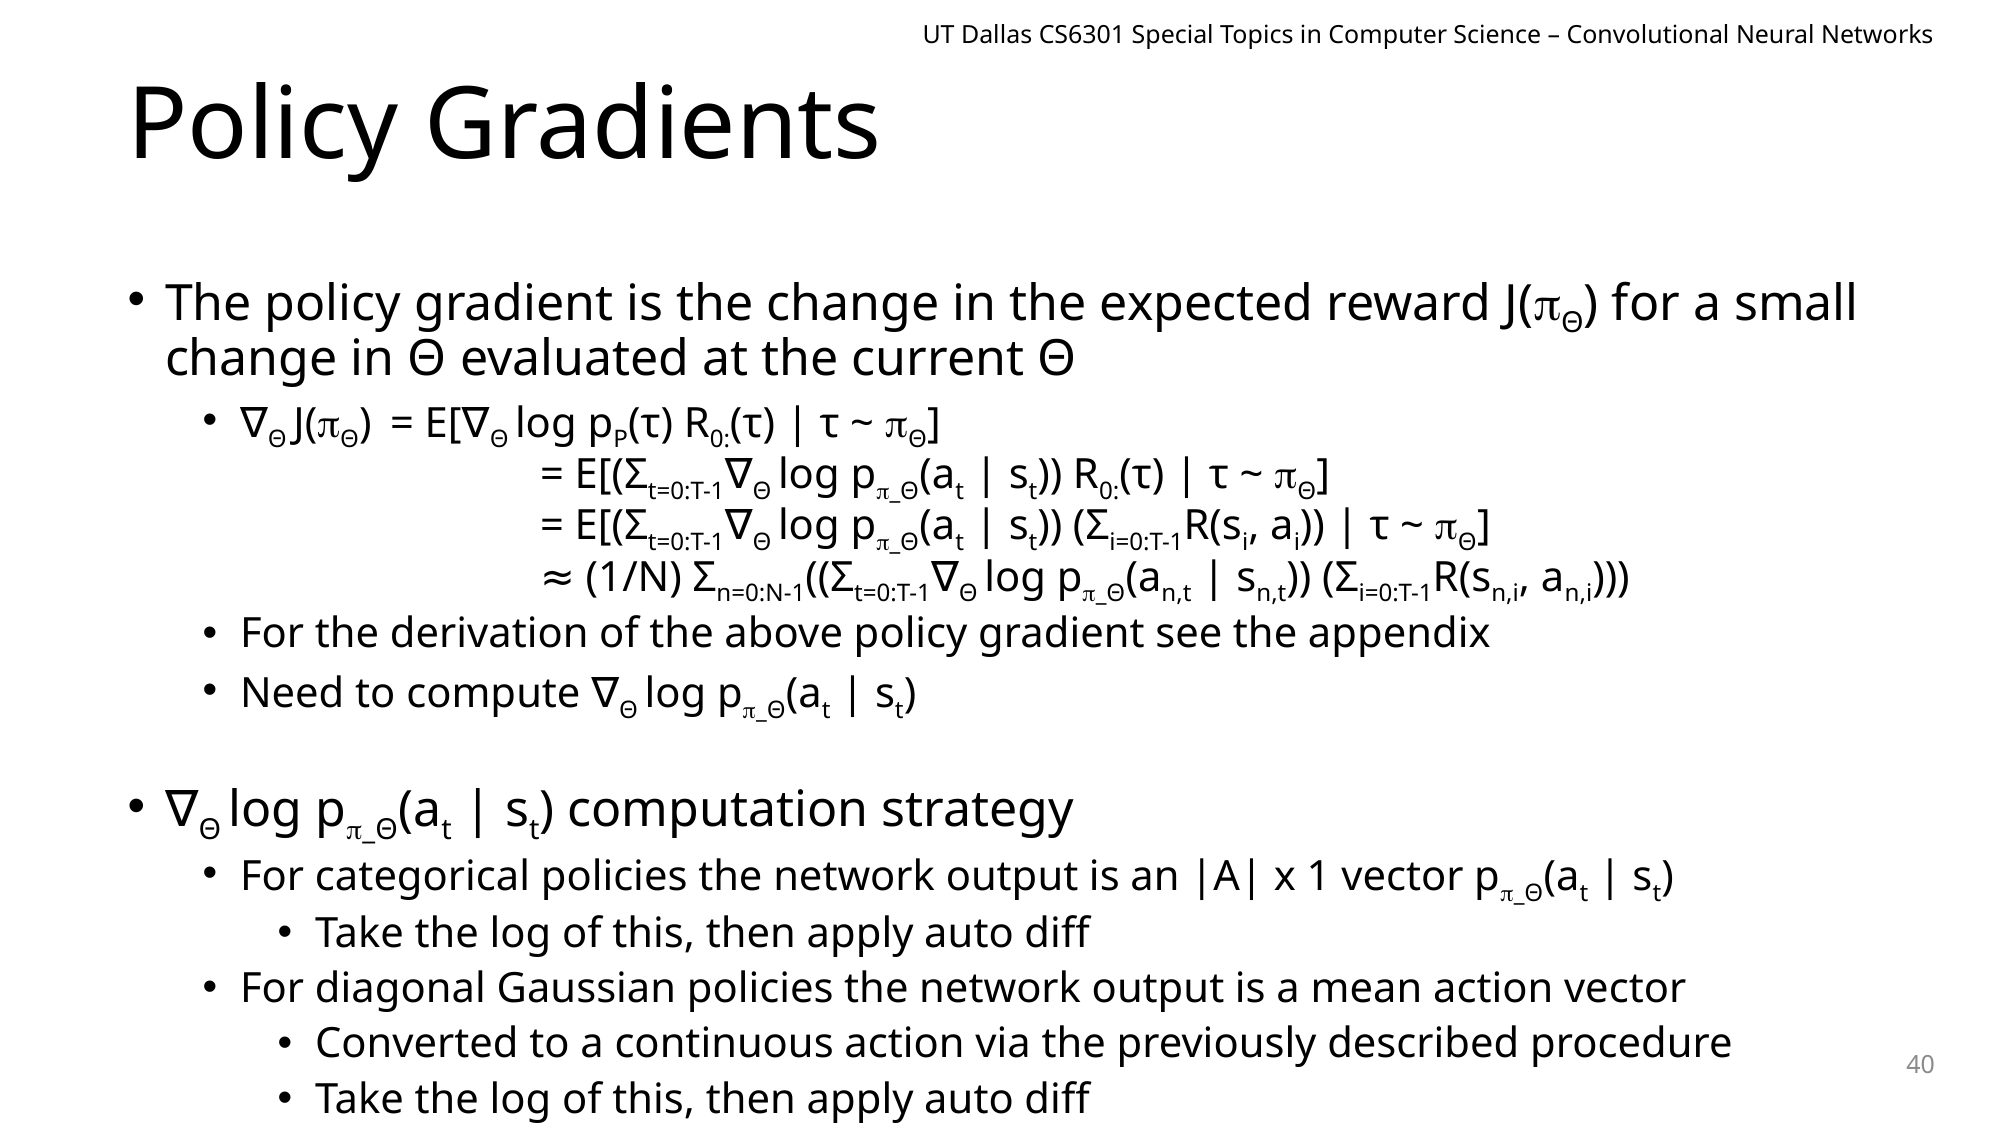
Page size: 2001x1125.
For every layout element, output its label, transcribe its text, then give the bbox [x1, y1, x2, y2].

list The policy gradient is the change in the expected reward J(Θ) for a small change in Θ evaluated at the current Θ ∇Θ J(Θ) = E[∇Θ log pP(τ) R0:(τ) | τ ~ Θ] = E[(Σt=0:T-1∇Θ log p_Θ(at | st)) R0:(τ) | τ ~ Θ] = E[(Σt=0:T-1∇Θ log p_Θ(at | st)) (Σi=0:T-1R(si, ai)) | τ ~ Θ] ≈ (1/N) Σn=0:N-1((Σt=0:T-1∇Θ log p_Θ(an,t | sn,t)) (Σi=0:T-1R(sn,i, an,i))) For the derivation of the above policy gradient see the appendix Need to compute ∇Θ log p_Θ(at | st) ∇Θ log p_Θ(at | st) computation strategy For categorical policies the network output is an |A| x 1 vector p_Θ(at | st) Take the log of this, then apply auto diff For diagonal Gaussian policies the network output is a mean action vector Converted to a continuous action via the previously described procedure Take the log of this, then apply auto diff [112, 263, 1950, 1043]
title Policy Gradients [112, 63, 1838, 189]
slide_number 40 [1500, 1036, 1950, 1096]
text_box UT Dallas CS6301 Special Topics in Computer Science – Convolutional Neural Networks [899, 11, 1950, 56]
